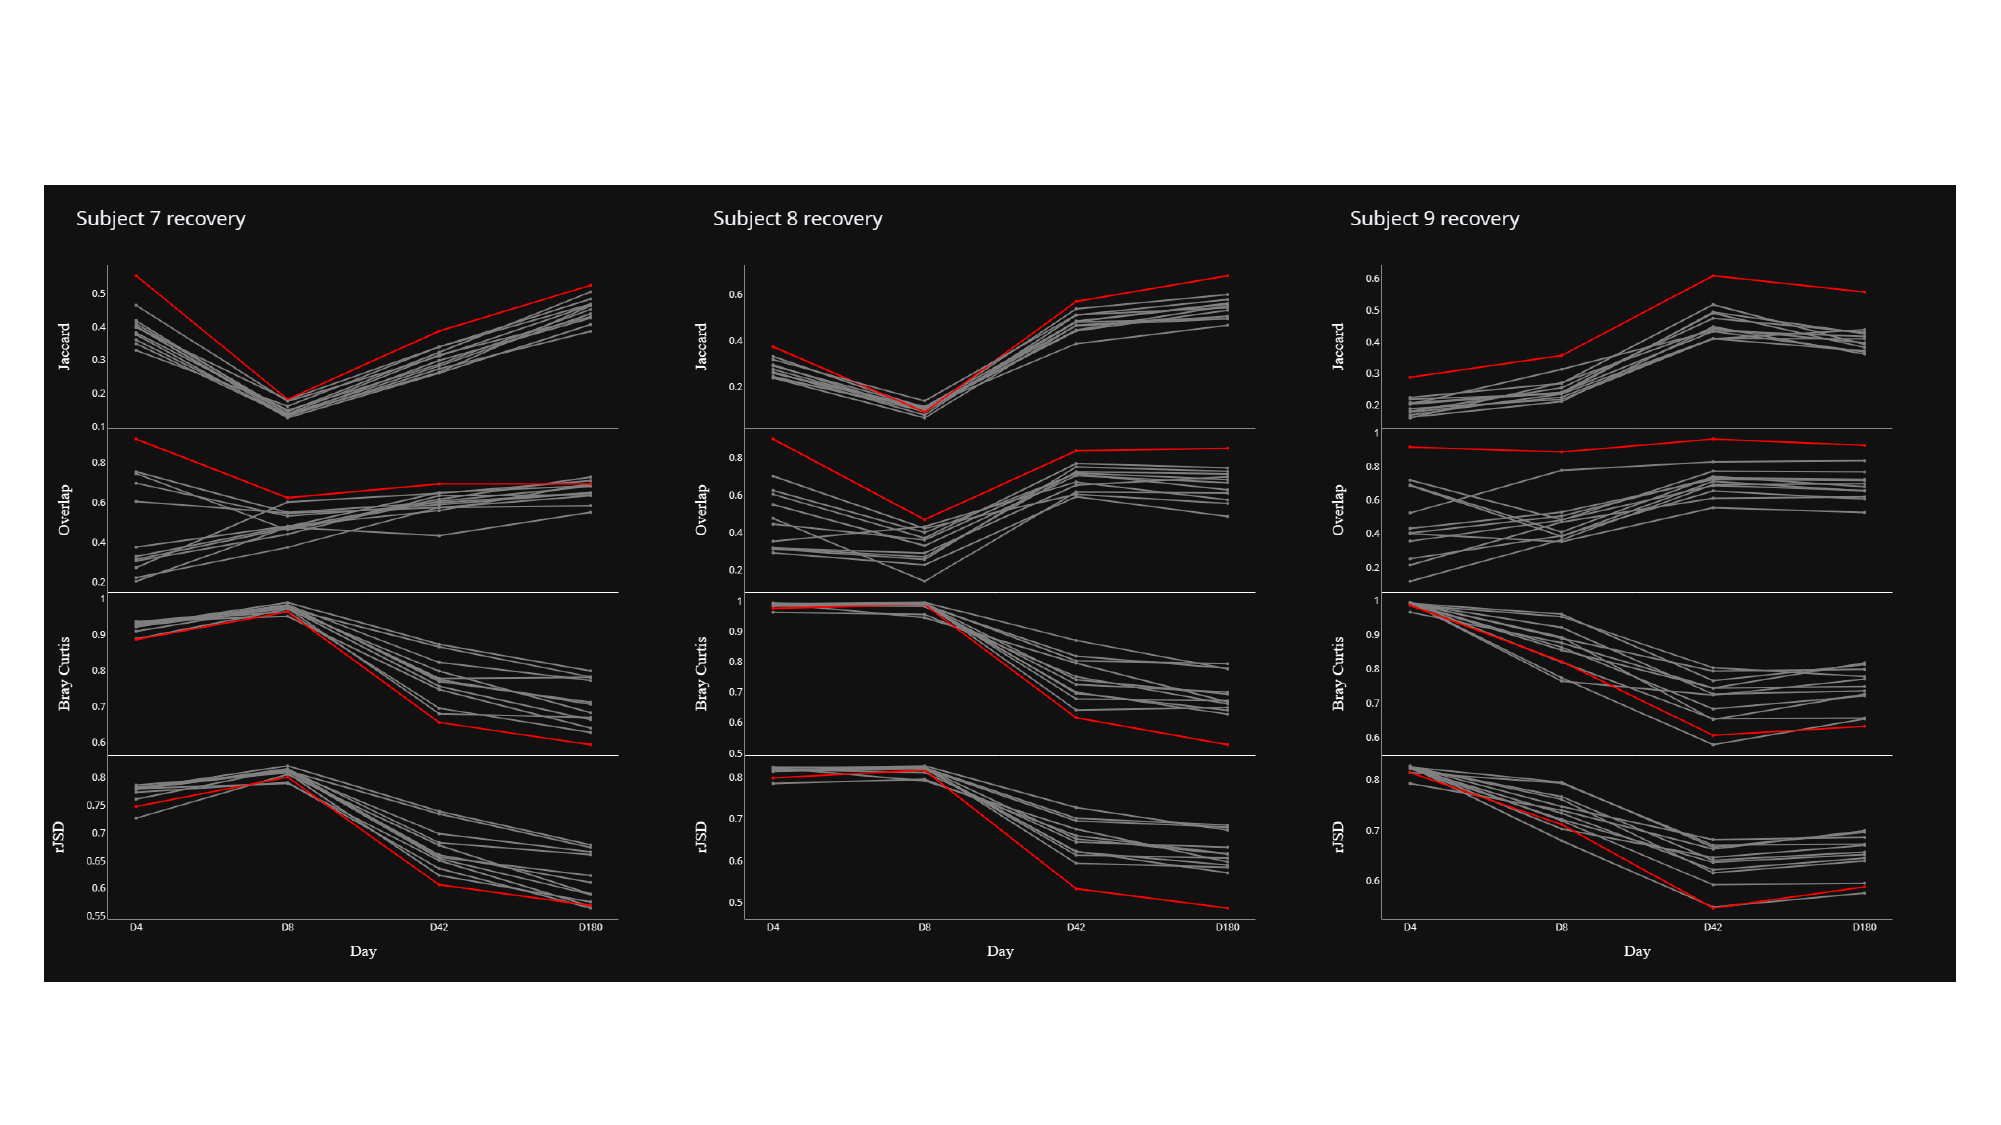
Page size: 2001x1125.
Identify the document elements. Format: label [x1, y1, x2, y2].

picture [44, 185, 1956, 982]
